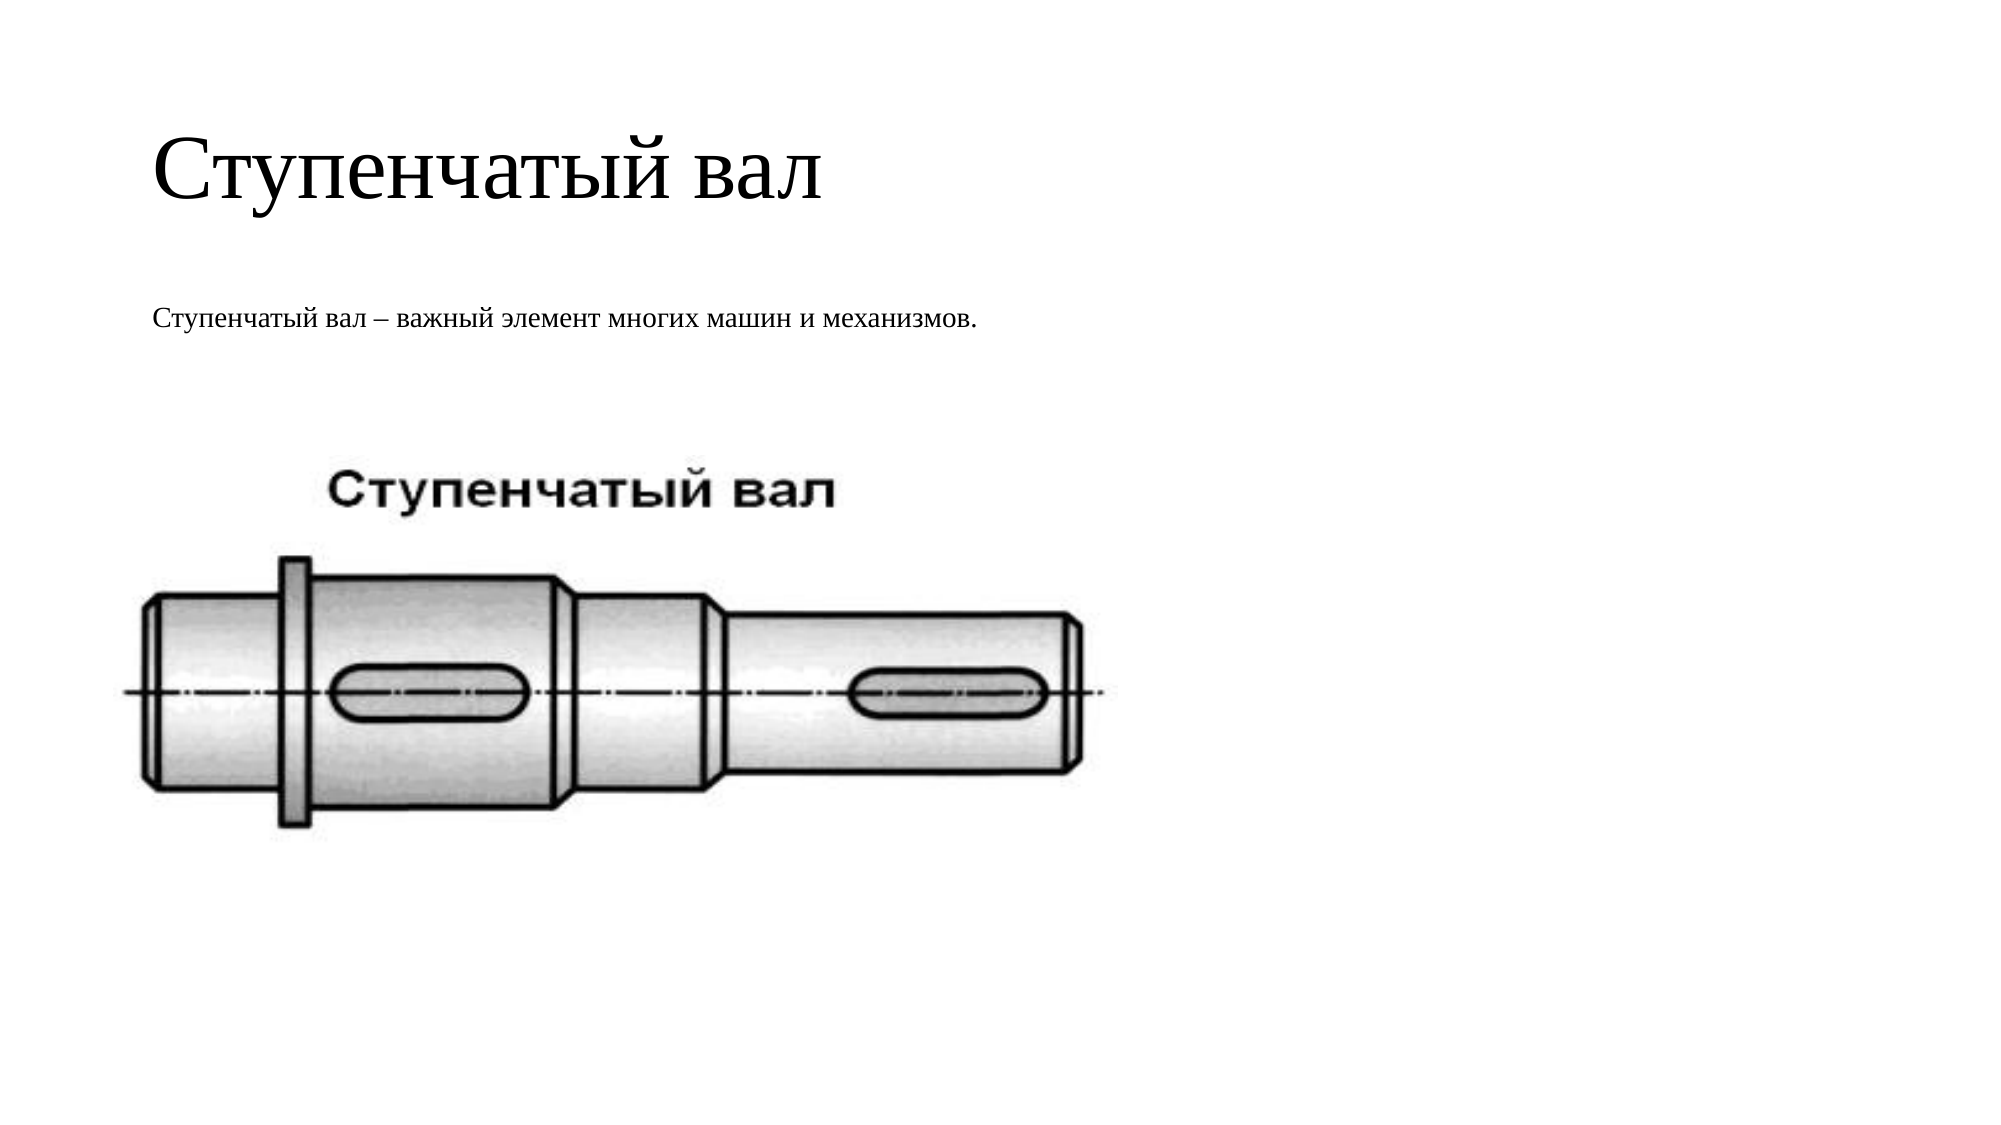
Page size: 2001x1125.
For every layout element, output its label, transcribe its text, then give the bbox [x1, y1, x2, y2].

list Ступенчатый вал – важный элемент многих машин и механизмов. [137, 295, 1863, 1009]
title Ступенчатый вал [137, 59, 1863, 278]
picture [113, 455, 1118, 850]
